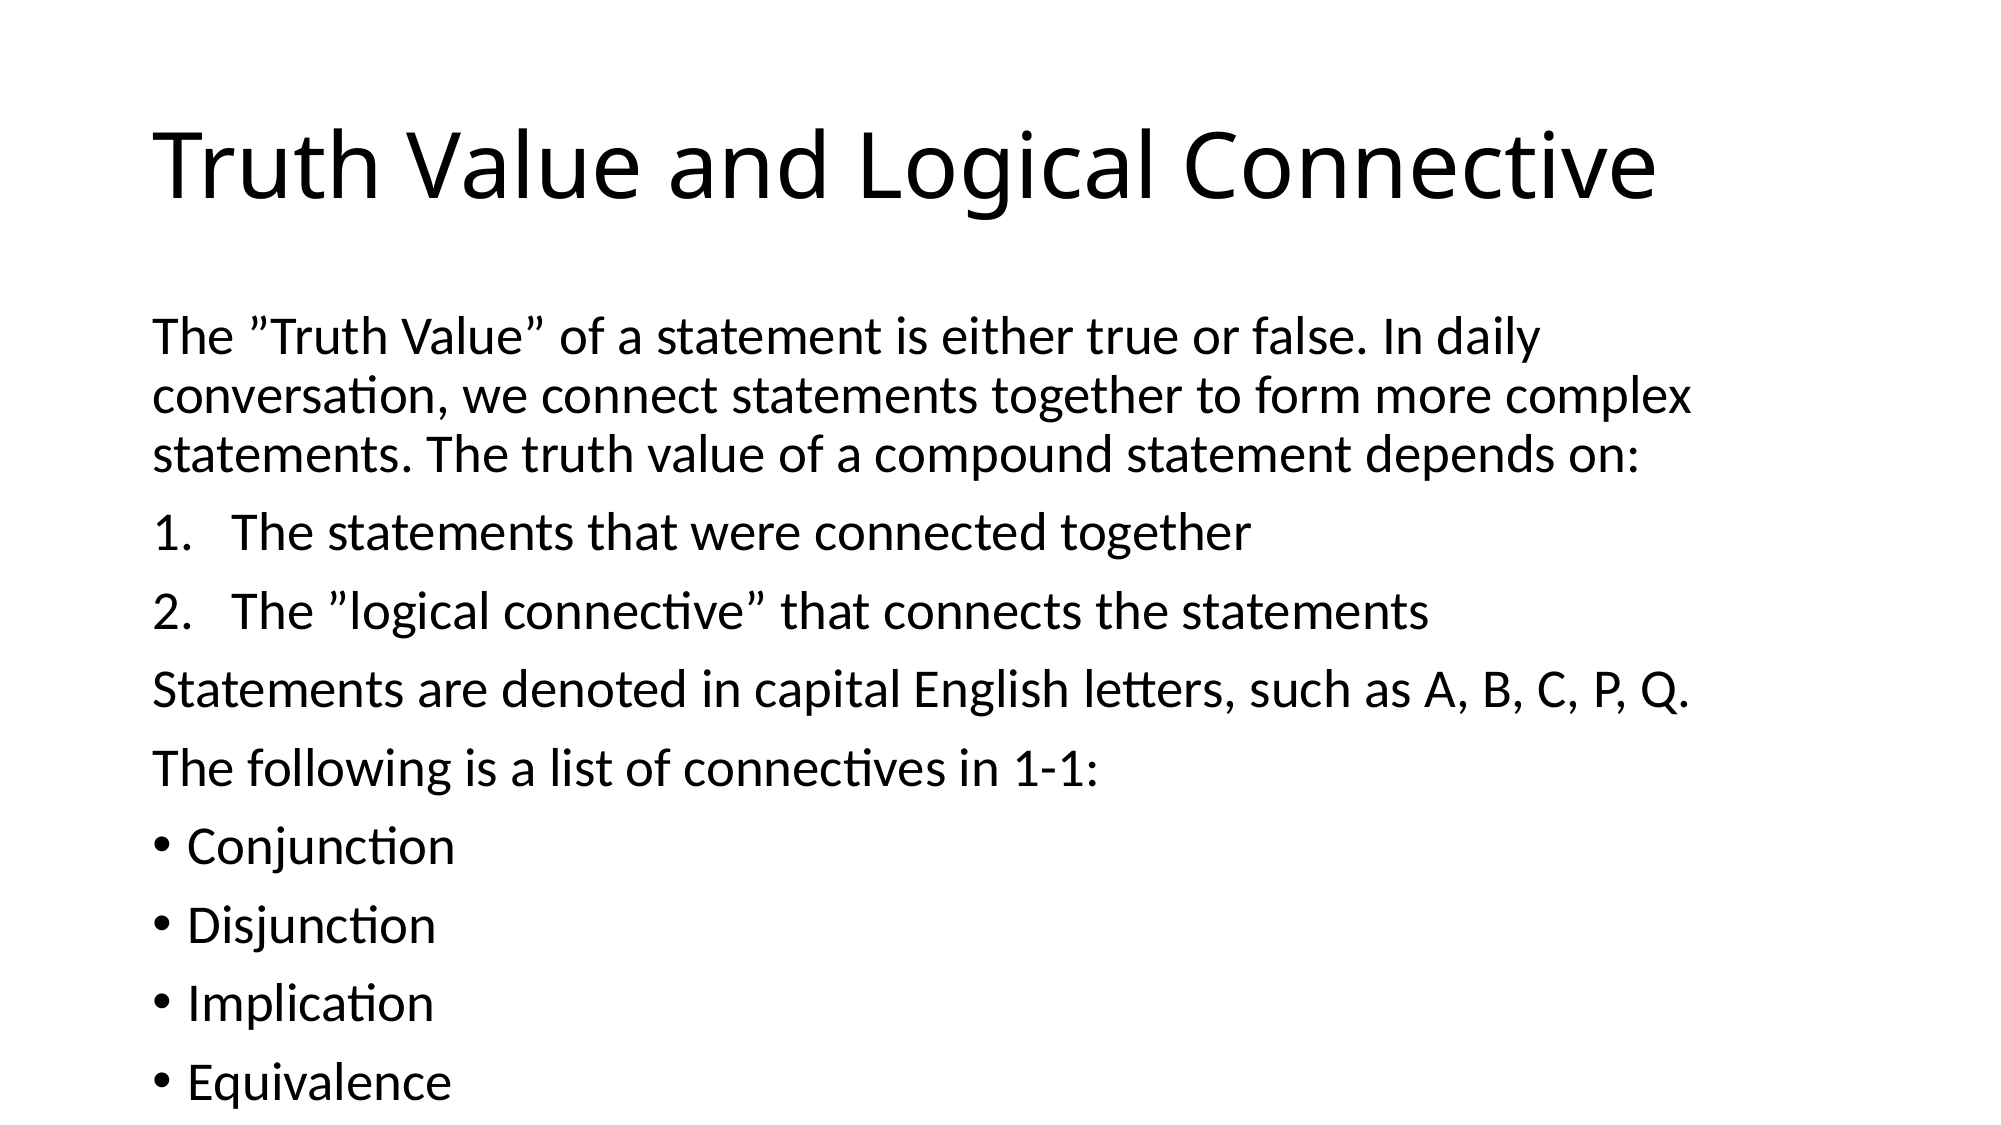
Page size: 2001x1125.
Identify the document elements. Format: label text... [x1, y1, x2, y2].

list The ”Truth Value” of a statement is either true or false. In daily conversation, we connect statements together to form more complex statements. The truth value of a compound statement depends on: The statements that were connected together The ”logical connective” that connects the statements Statements are denoted in capital English letters, such as A, B, C, P, Q. The following is a list of connectives in 1-1: Conjunction Disjunction Implication Equivalence [137, 299, 1863, 1125]
title Truth Value and Logical Connective [137, 59, 1863, 278]
